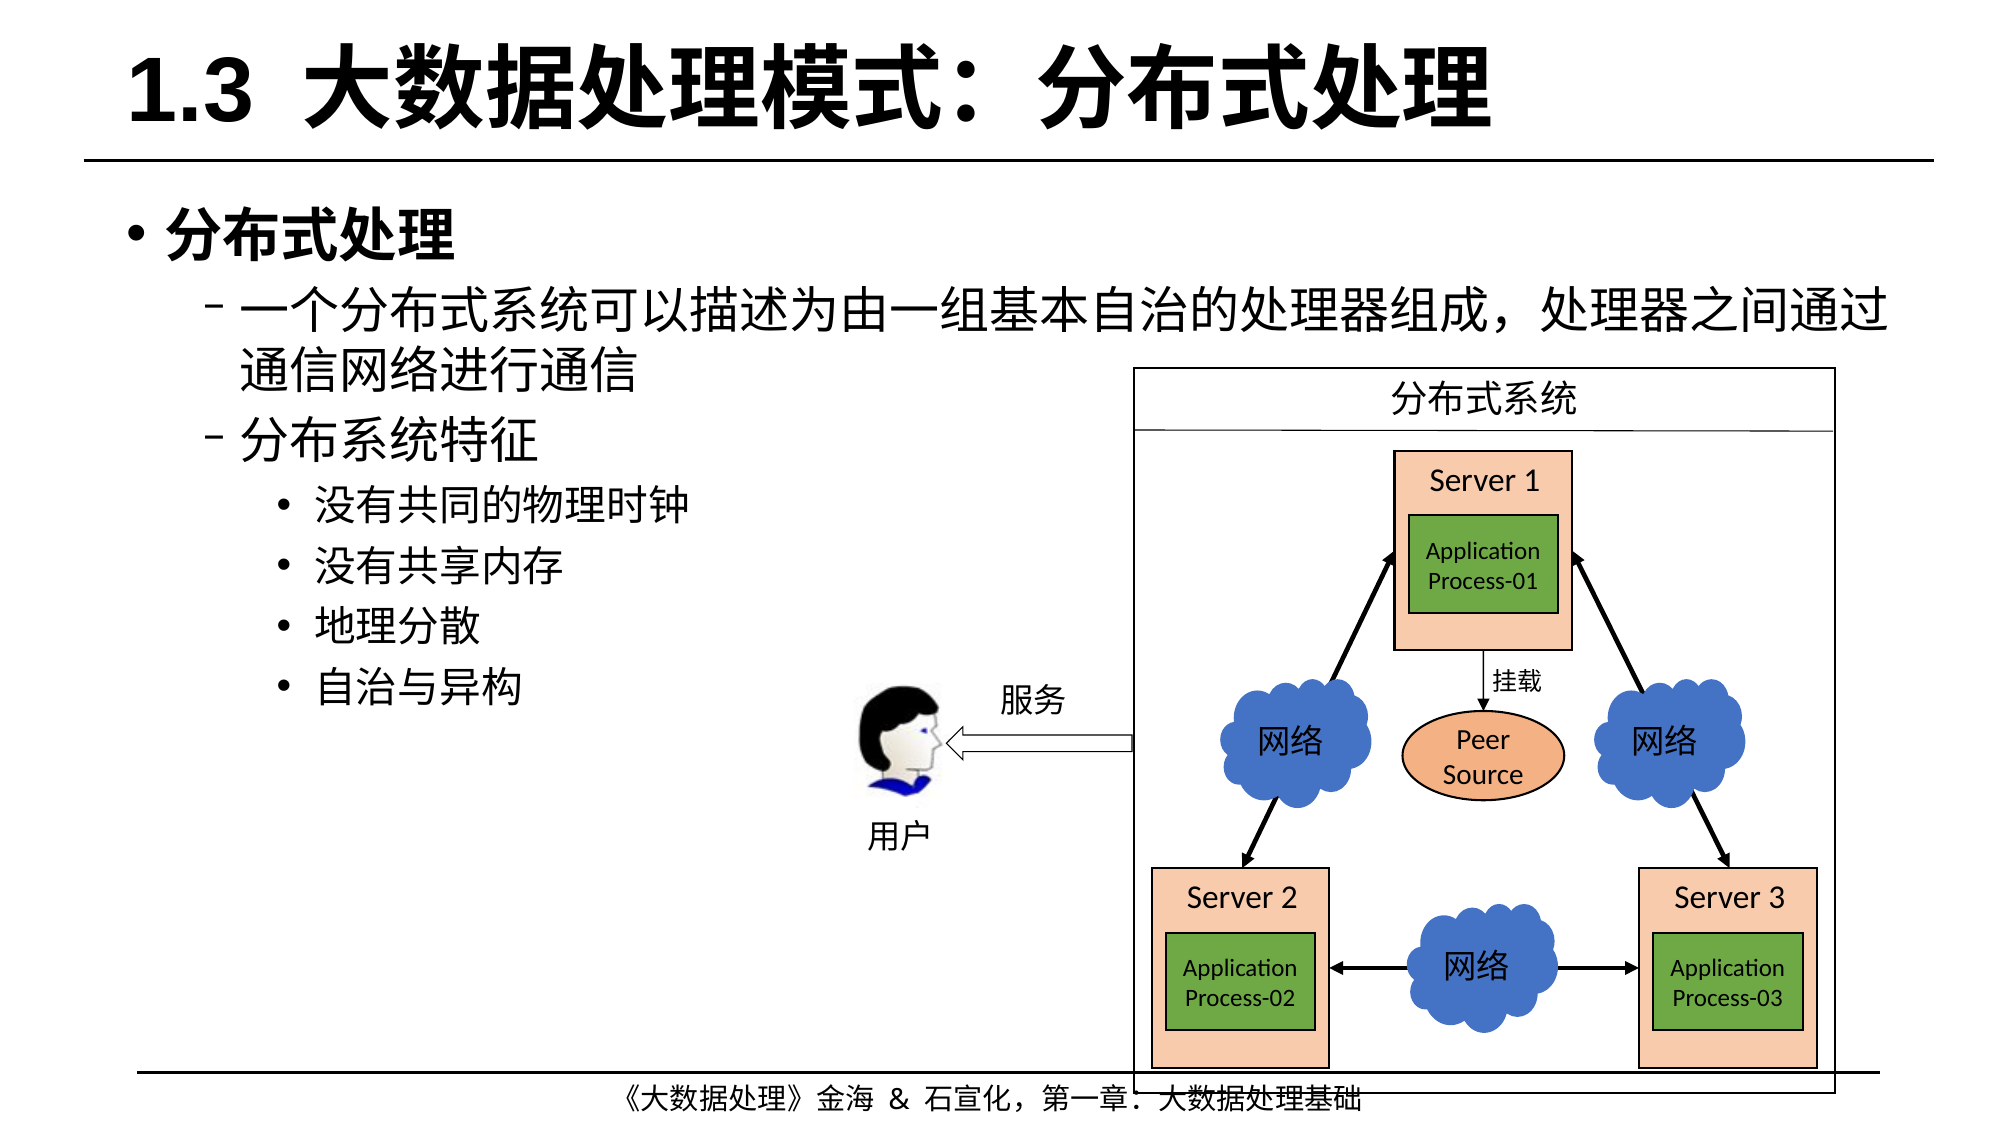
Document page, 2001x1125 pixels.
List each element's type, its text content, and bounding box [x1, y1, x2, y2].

title 1.3 大数据处理模式：分布式处理 [111, 22, 1905, 161]
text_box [821, 367, 1835, 1093]
list 分布式处理 一个分布式系统可以描述为由一组基本自治的处理器组成，处理器之间通过通信网络进行通信 分布系统特征 没有共同的物理时钟 没有共享内存 地理分散 自治与异构 [111, 190, 1905, 1014]
